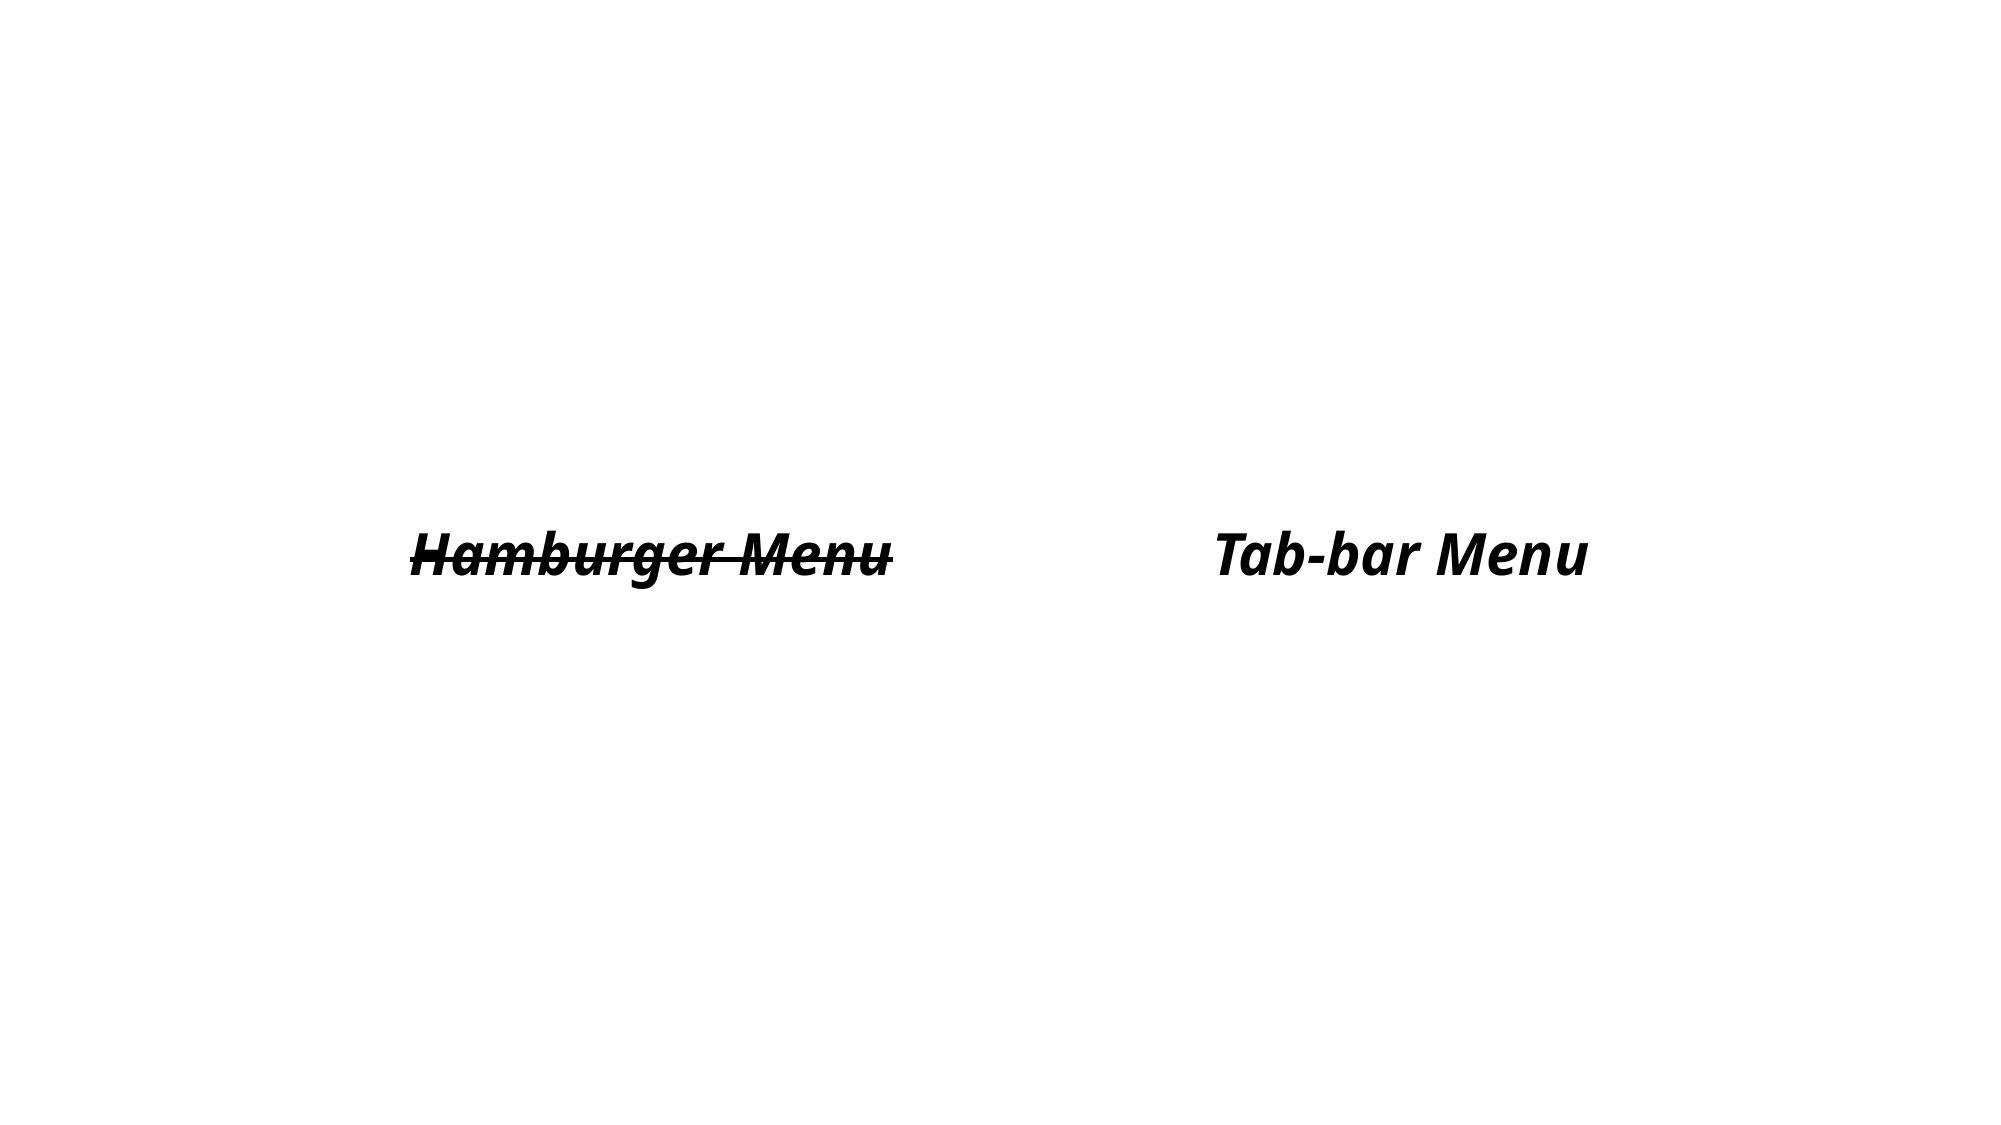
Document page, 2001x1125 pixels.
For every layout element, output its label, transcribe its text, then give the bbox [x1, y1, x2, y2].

list Hamburger Menu Tab-bar Menu [137, 517, 1863, 608]
